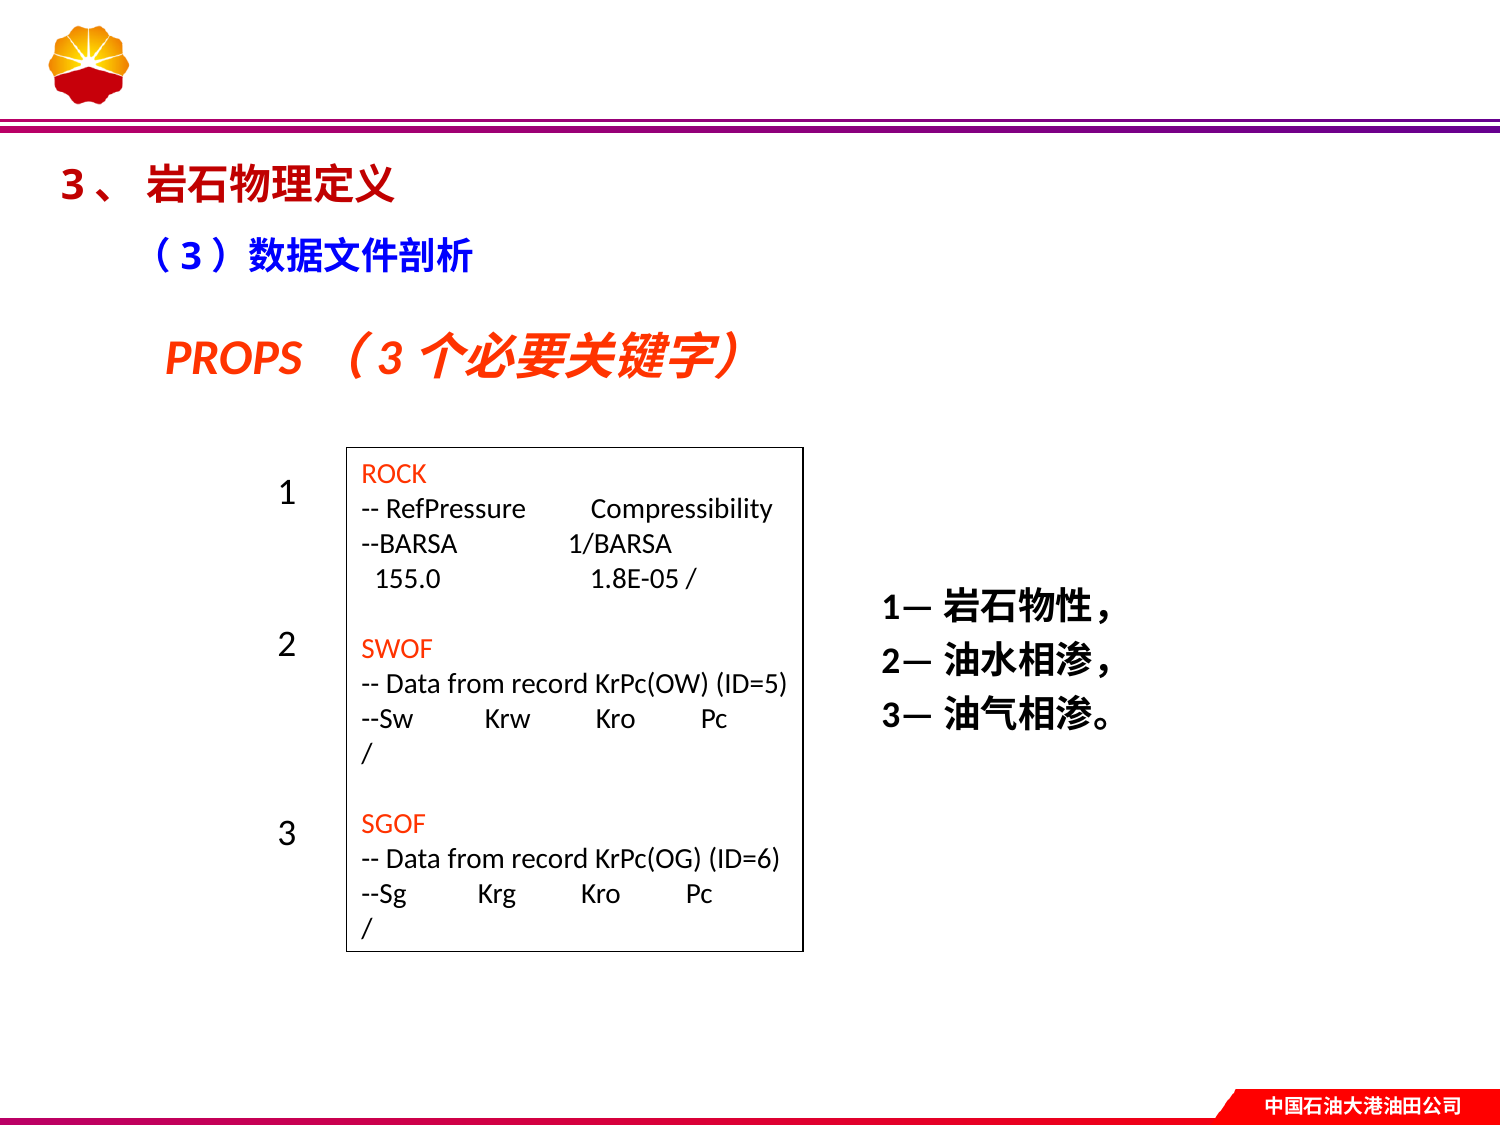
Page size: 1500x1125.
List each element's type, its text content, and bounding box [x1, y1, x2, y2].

text_box 2 [262, 611, 312, 672]
text_box ROCK -- RefPressure Compressibility --BARSA 1/BARSA 155.0 1.8E-05 / SWOF -- Data from record KrPc(OW) (ID=5) --Sw Krw Kro Pc / SGOF -- Data from record KrPc(OG) (ID=6) --Sg Krg Kro Pc / [346, 447, 803, 952]
text_box 1 [262, 459, 312, 519]
picture [39, 25, 134, 114]
text_box 3 [262, 800, 312, 861]
text_box PROPS（3个必要关键字） [150, 317, 1084, 392]
text_box 1—岩石物性，2—油水相渗，3—油气相渗。 [866, 565, 1139, 743]
text_box （3）数据文件剖析 [119, 215, 543, 299]
picture [1206, 1088, 1500, 1125]
text_box 3、 岩石物理定义 [45, 144, 684, 228]
